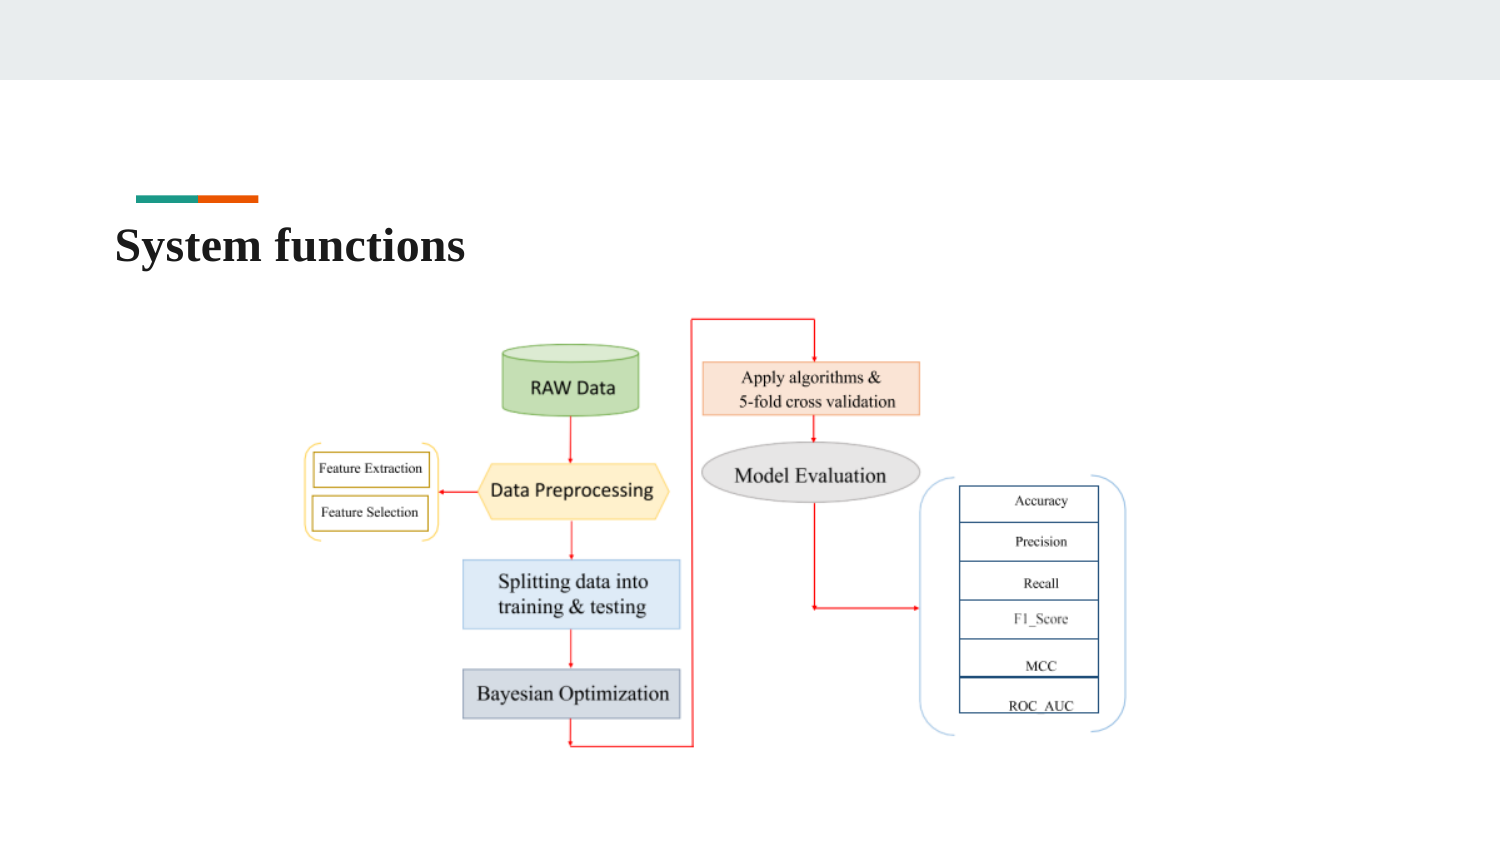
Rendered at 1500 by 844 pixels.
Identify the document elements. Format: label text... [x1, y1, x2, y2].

picture [274, 270, 1188, 780]
text_box System functions [112, 210, 556, 272]
